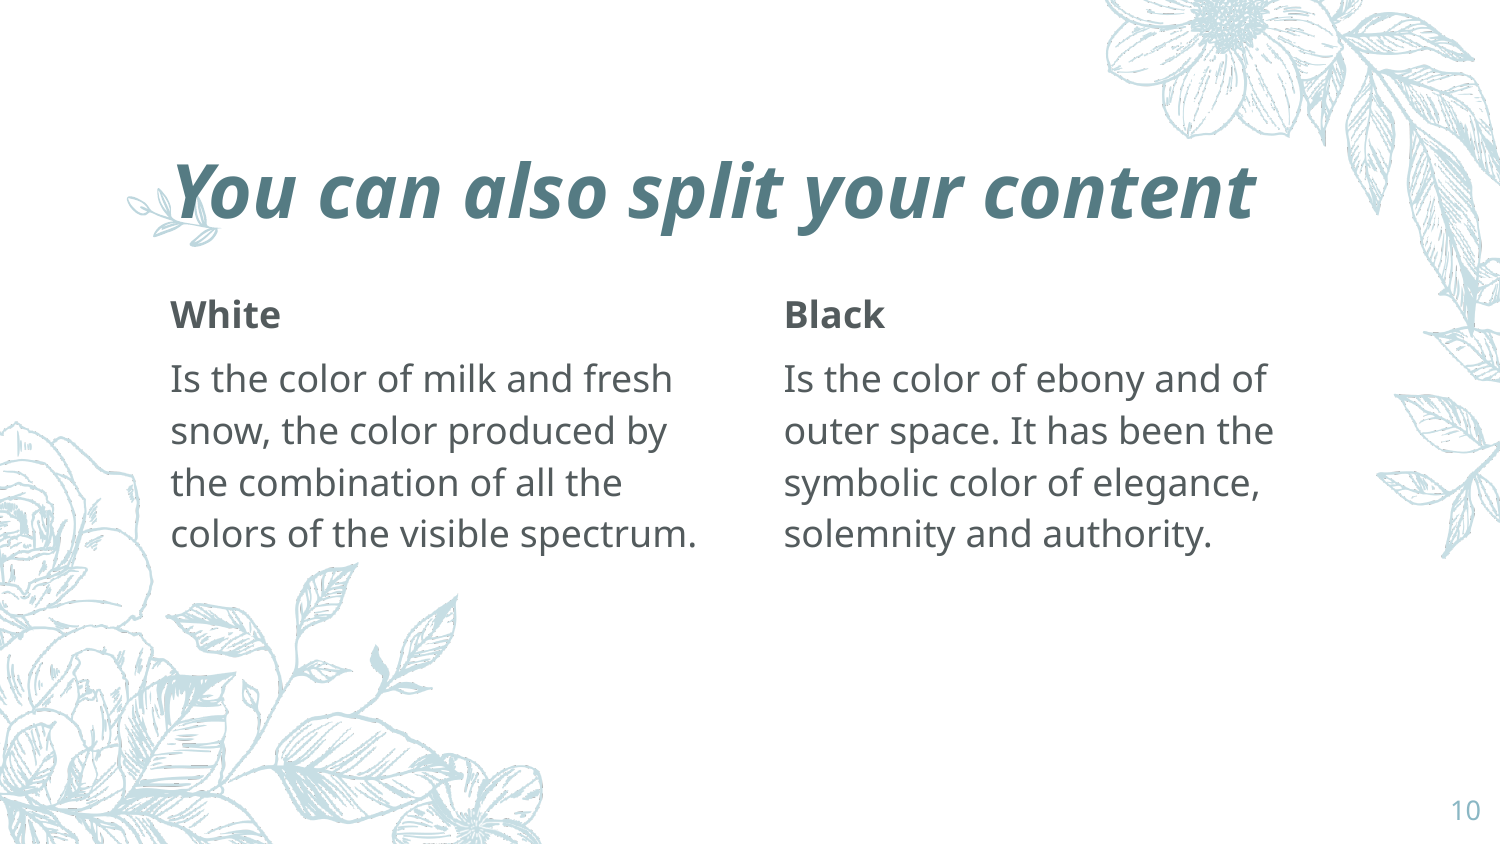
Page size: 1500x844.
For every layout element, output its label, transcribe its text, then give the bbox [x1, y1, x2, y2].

picture [1104, 0, 1500, 559]
picture [0, 421, 543, 844]
slide_number 10 [1391, 779, 1482, 844]
title You can also split your content [170, 128, 1330, 235]
list Black Is the color of ebony and of outer space. It has been the symbolic color of elegance, solemnity and authority. [783, 284, 1330, 721]
list White Is the color of milk and fresh snow, the color produced by the combination of all the colors of the visible spectrum. [170, 284, 717, 721]
